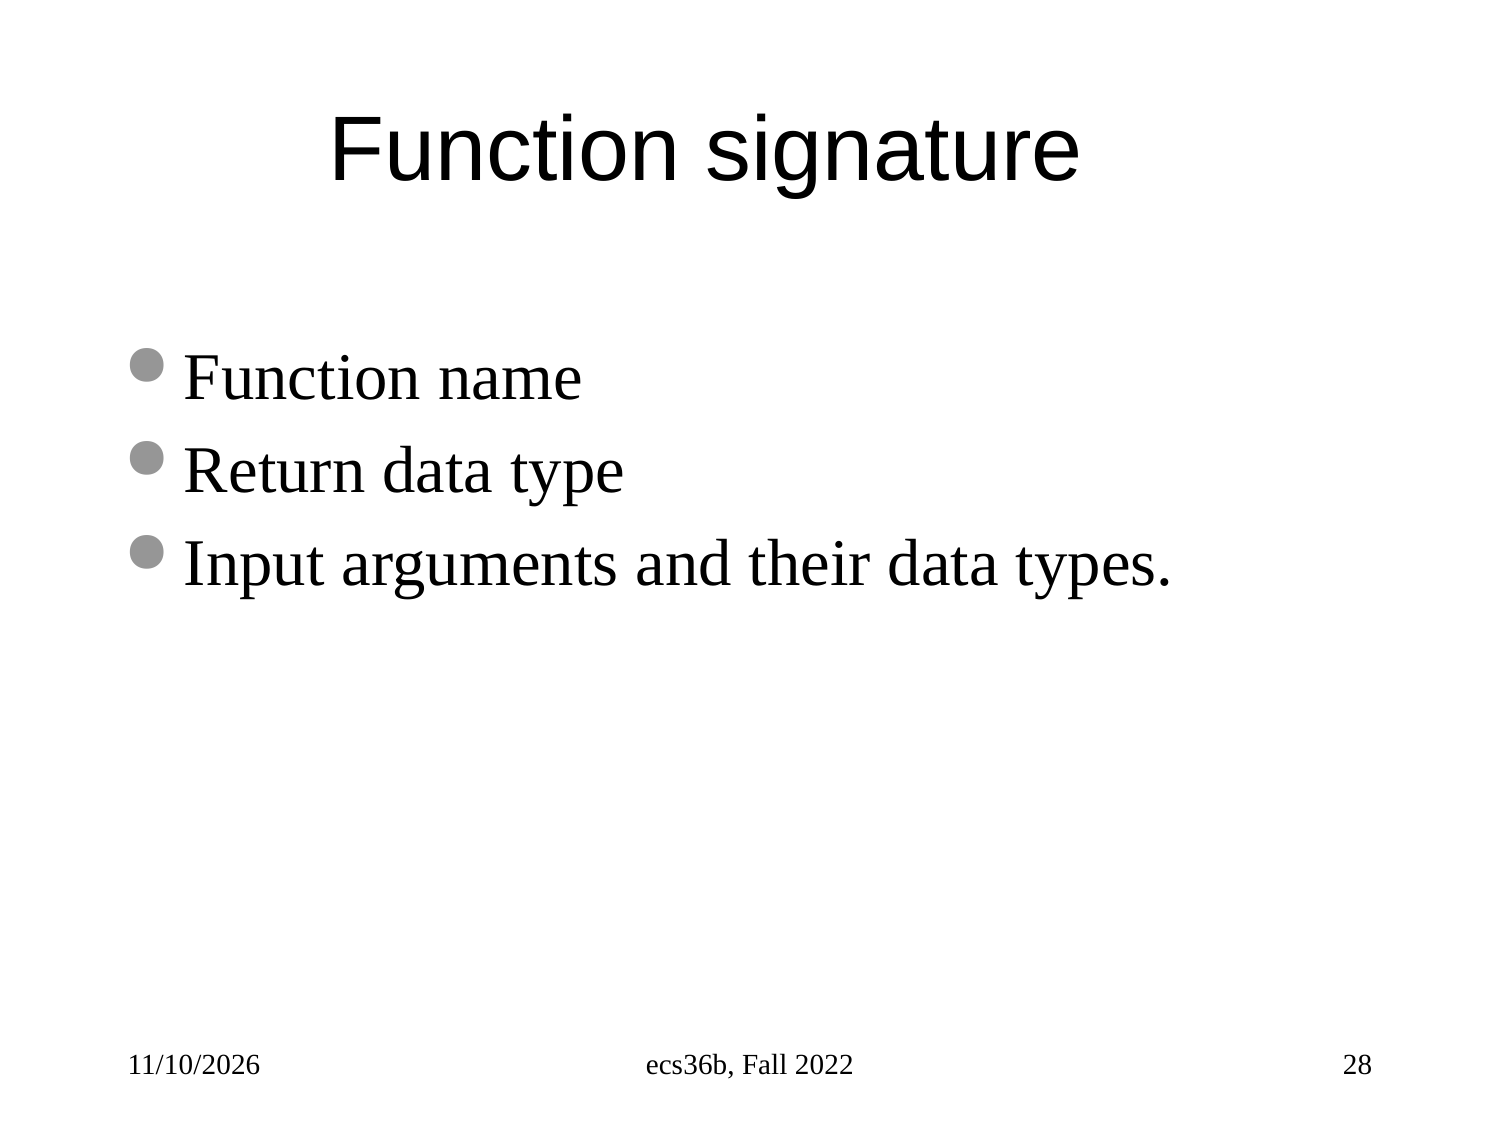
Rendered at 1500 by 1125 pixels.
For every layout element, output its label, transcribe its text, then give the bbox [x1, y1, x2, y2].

footer ecs36b, Fall 2022 [512, 1024, 988, 1101]
title Function signature [187, 49, 1226, 238]
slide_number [112, 1024, 426, 1101]
slide_number 28 [1074, 1024, 1388, 1101]
list Function name Return data type Input arguments and their data types. [112, 324, 1388, 1000]
